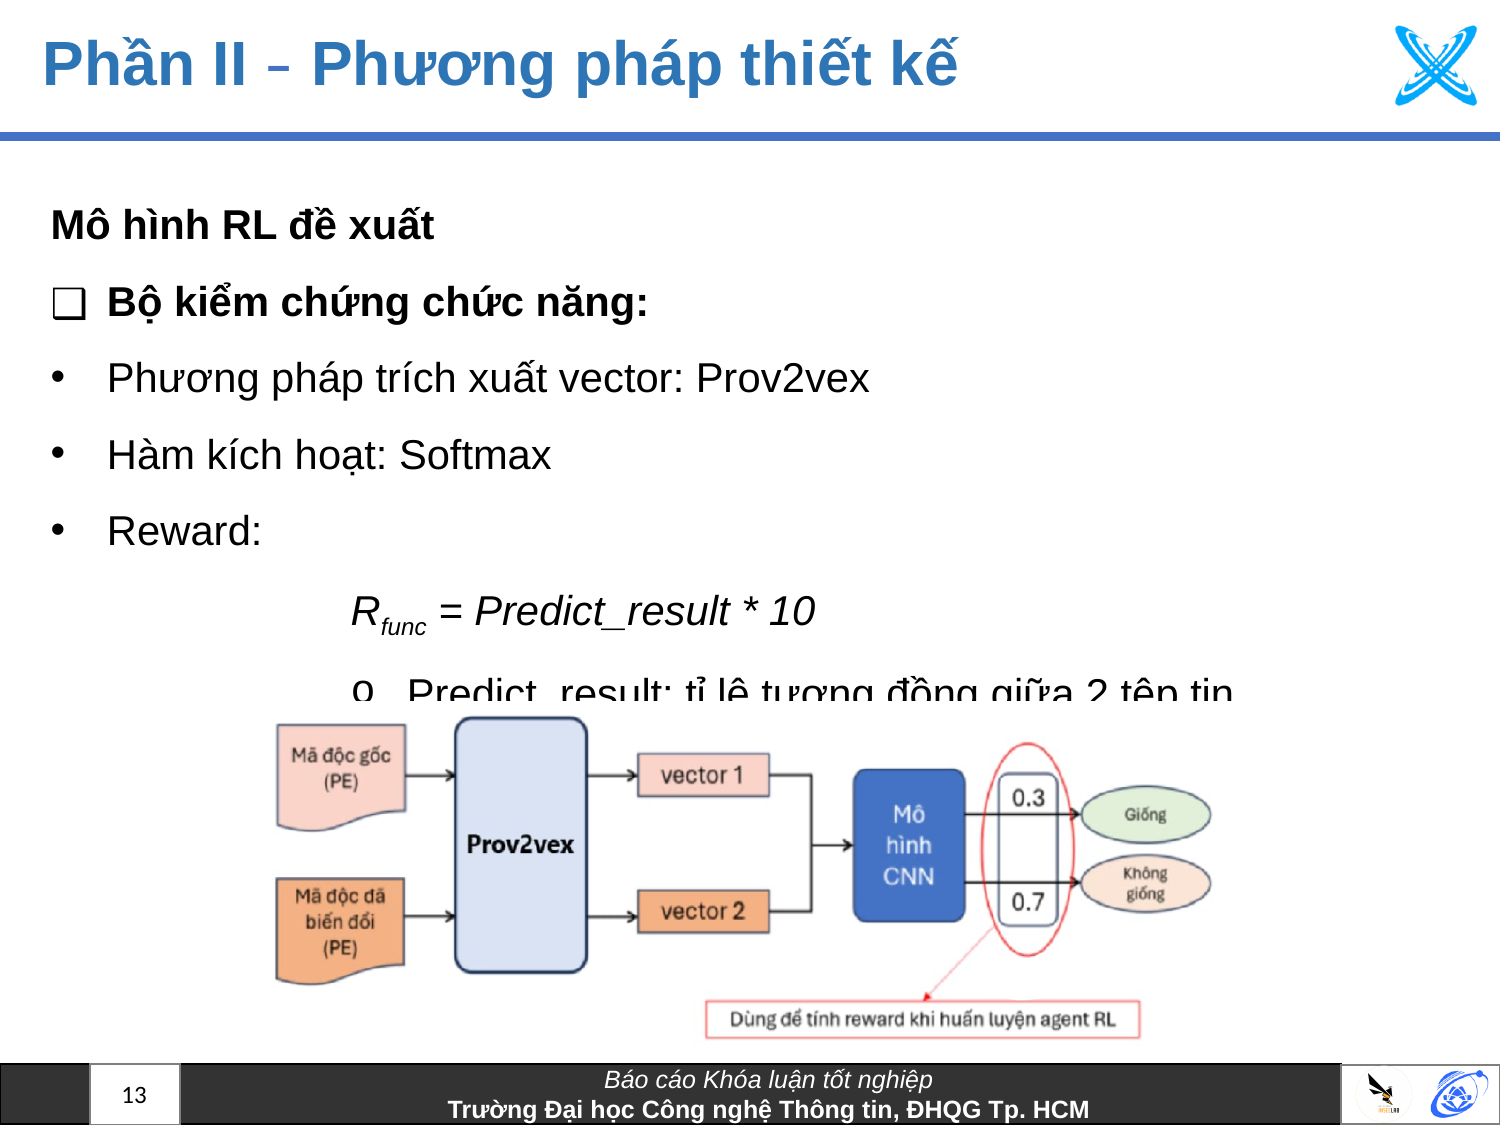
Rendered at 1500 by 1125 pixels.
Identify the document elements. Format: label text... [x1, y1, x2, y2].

title Phần II – Phương pháp thiết kế [27, 23, 1376, 108]
picture [1426, 1053, 1495, 1125]
picture [1377, 5, 1493, 125]
list Mô hình RL đề xuất Bộ kiểm chứng chức năng: Phương pháp trích xuất vector: Prov2vex Hàm kích hoạt: Softmax Reward: Rfunc = Predict_result * 10 Predict_result: tỉ lệ tương đồng giữa 2 tệp tin [35, 165, 1465, 1039]
picture [1352, 1062, 1416, 1125]
picture [237, 701, 1263, 1052]
slide_number 13 [95, 1063, 162, 1124]
